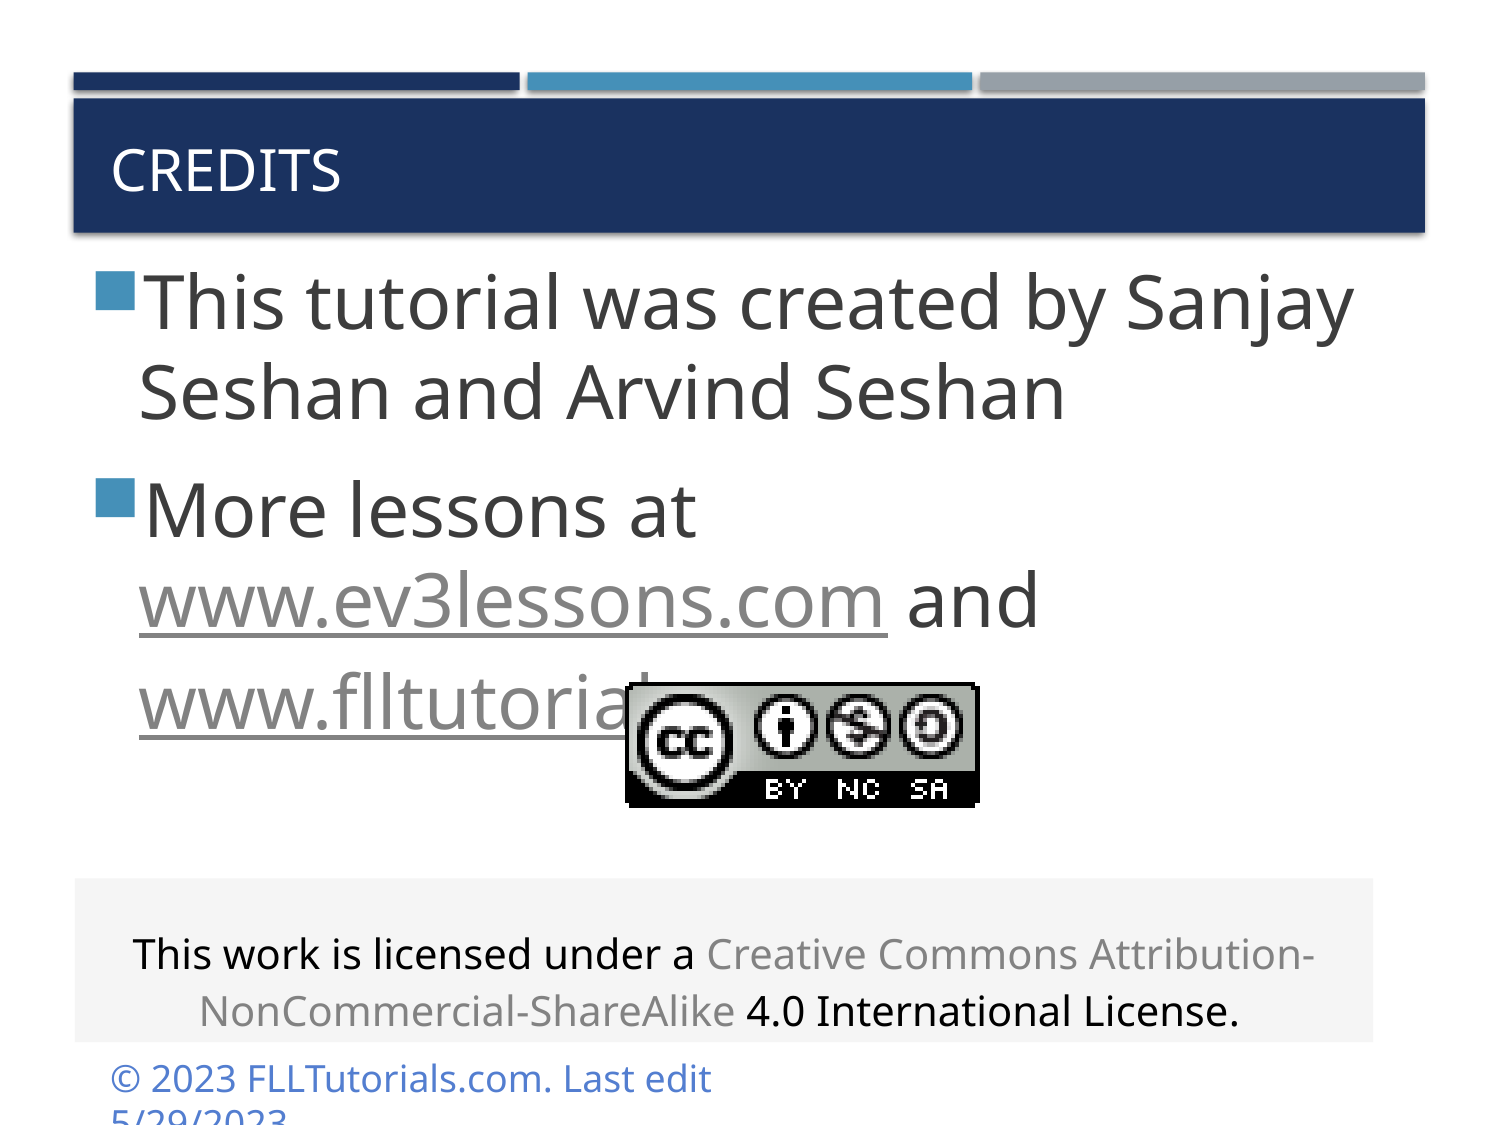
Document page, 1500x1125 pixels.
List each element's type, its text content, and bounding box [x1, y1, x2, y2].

footer © 2023 FLLTutorials.com. Last edit 5/29/2023 [95, 1047, 895, 1108]
picture [624, 681, 981, 808]
text_box This work is licensed under a Creative Commons Attribution-NonCommercial-ShareAlike 4.0 International License. [74, 878, 1374, 1043]
list This tutorial was created by Sanjay Seshan and Arvind Seshan More lessons at www.ev3lessons.com and www.flltutorials.com [73, 246, 1425, 962]
title Credits [95, 112, 1406, 211]
